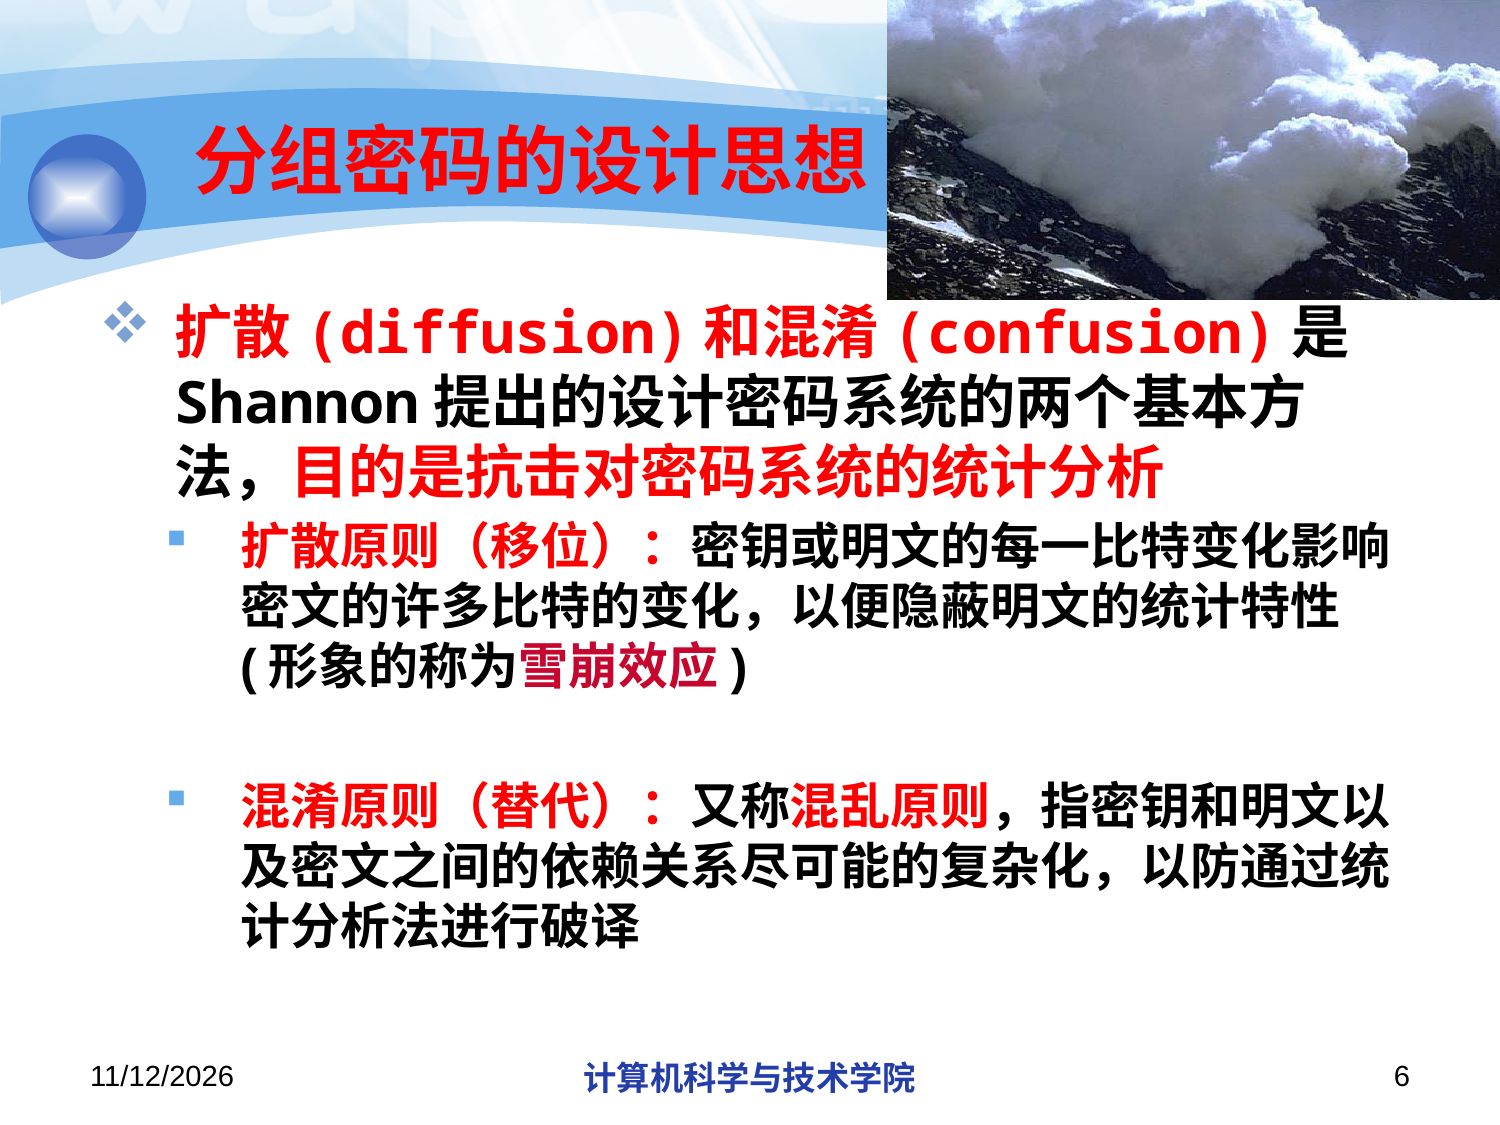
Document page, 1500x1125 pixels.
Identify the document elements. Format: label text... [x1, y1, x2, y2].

list 扩散(diffusion)和混淆(confusion)是Shannon提出的设计密码系统的两个基本方法，目的是抗击对密码系统的统计分析 扩散原则（移位）：密钥或明文的每一比特变化影响密文的许多比特的变化，以便隐蔽明文的统计特性(形象的称为雪崩效应) 混淆原则（替代）：又称混乱原则，指密钥和明文以及密文之间的依赖关系尽可能的复杂化，以防通过统计分析法进行破译 [74, 287, 1426, 1038]
slide_number 6 [1074, 1049, 1426, 1103]
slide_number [74, 1049, 426, 1103]
footer 计算机科学与技术学院 [512, 1049, 988, 1103]
title 分组密码的设计思想 [62, 112, 882, 206]
picture [0, 0, 1500, 301]
